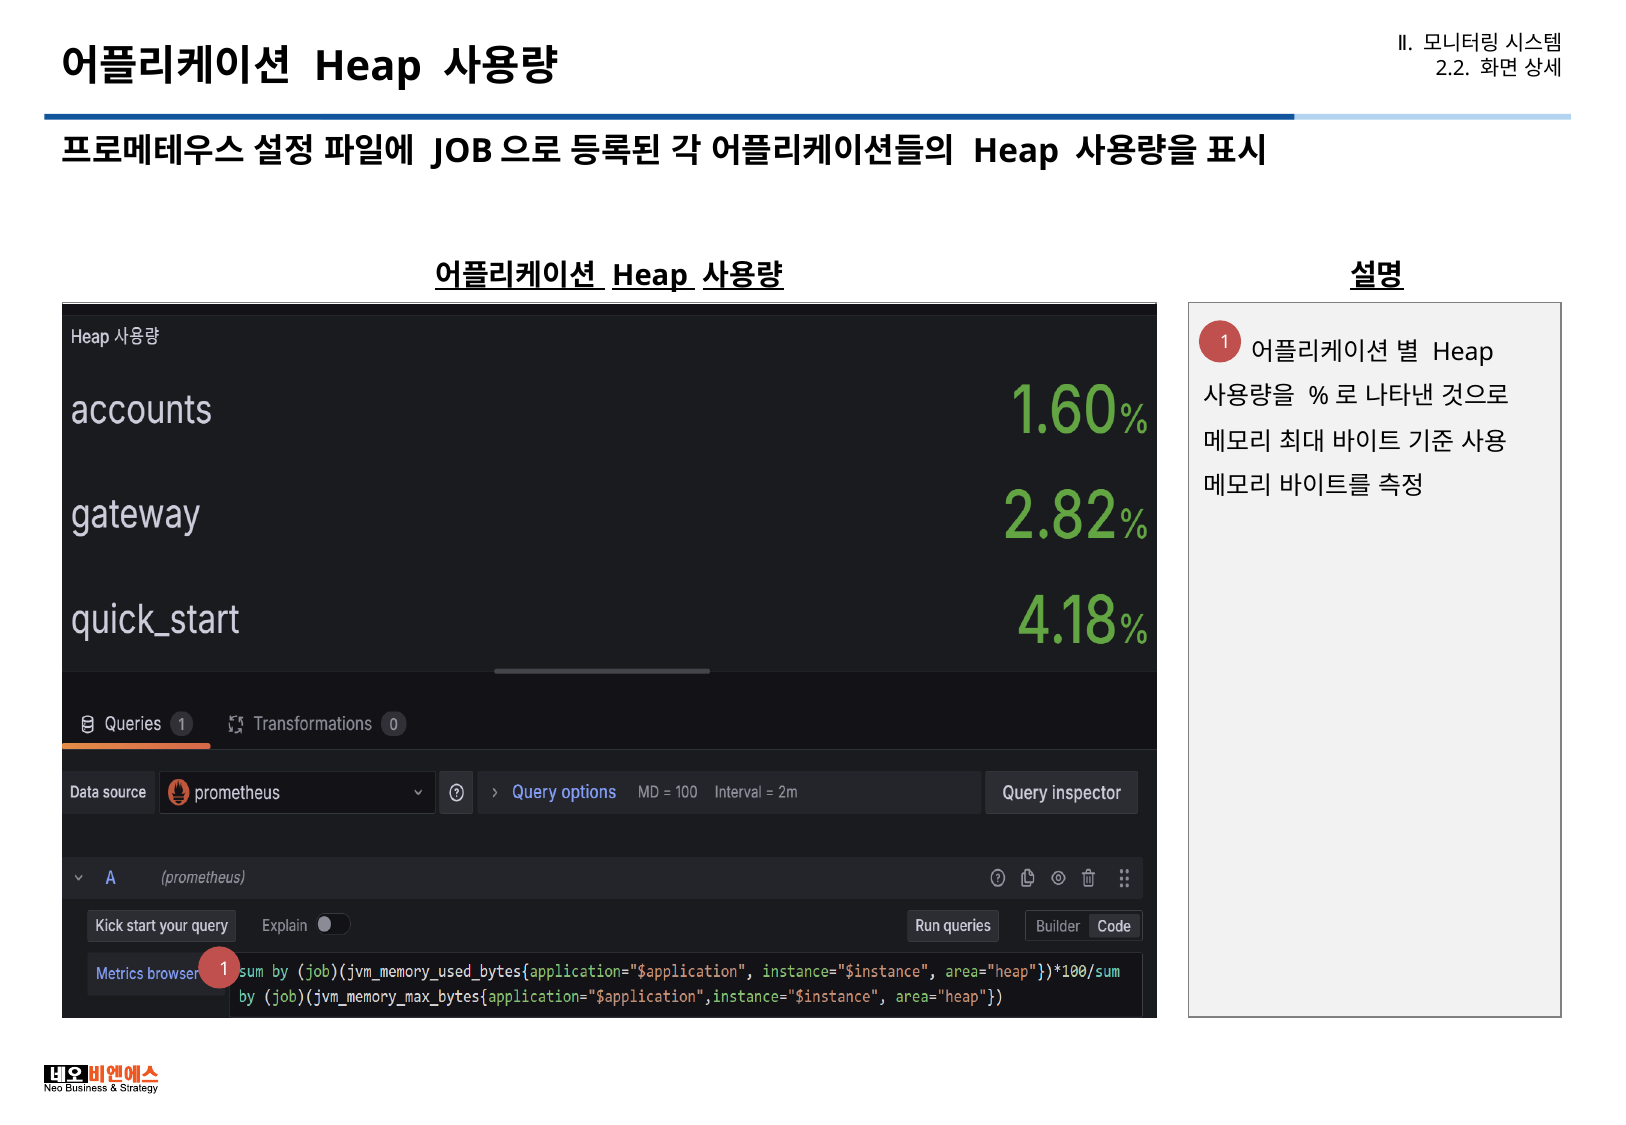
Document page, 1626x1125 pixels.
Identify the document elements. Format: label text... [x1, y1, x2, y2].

picture [62, 303, 1157, 1018]
text_box 설명 [1241, 243, 1513, 294]
text_box 어플리케이션 Heap 사용량 [376, 243, 843, 294]
text_box Ⅱ. 모니터링 시스템 2.2. 화면 상세 [1219, 23, 1577, 86]
text_box 어플리케이션 별 Heap 사용량을 %로 나타낸 것으로 메모리 최대 바이트 기준 사용 메모리 바이트를 측정 [1188, 302, 1562, 1018]
text_box 1 [1198, 320, 1242, 363]
list 프로메테우스 설정 파일에 JOB으로 등록된 각 어플리케이션들의 Heap 사용량을 표시 [46, 121, 1578, 232]
title 어플리케이션 Heap 사용량 [45, 19, 1578, 107]
